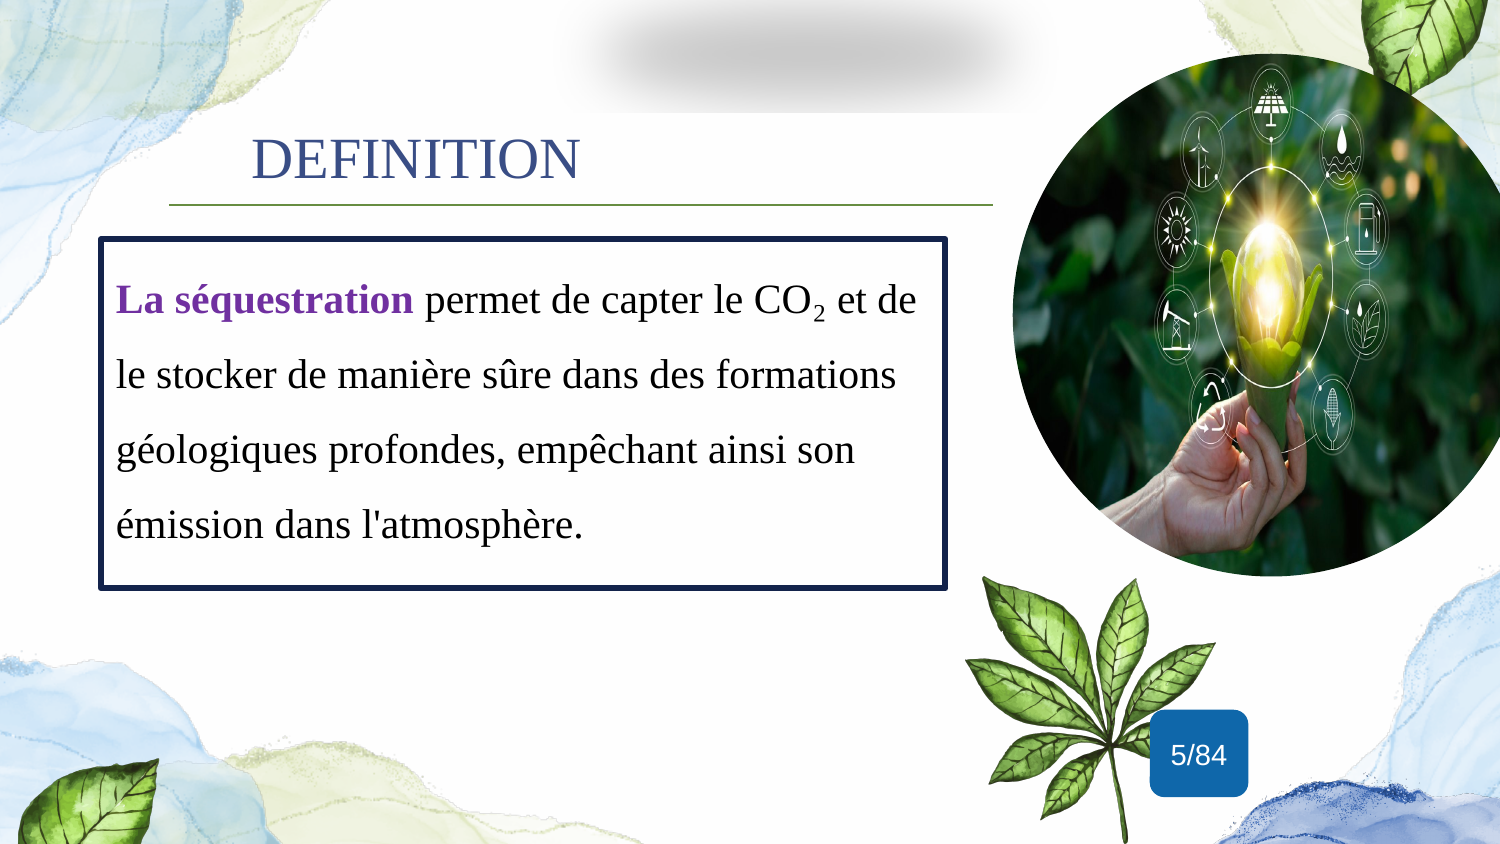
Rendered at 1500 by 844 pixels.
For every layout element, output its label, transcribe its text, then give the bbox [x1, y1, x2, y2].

title DEFINITION [148, 104, 685, 206]
text_box 5/84 [1219, 707, 1251, 800]
text_box La séquestration permet de capter le CO₂ et de le stocker de manière sûre dans des formations géologiques profondes, empêchant ainsi son émission dans l'atmosphère. [101, 239, 946, 589]
picture [965, 0, 1500, 844]
picture [0, 750, 182, 844]
